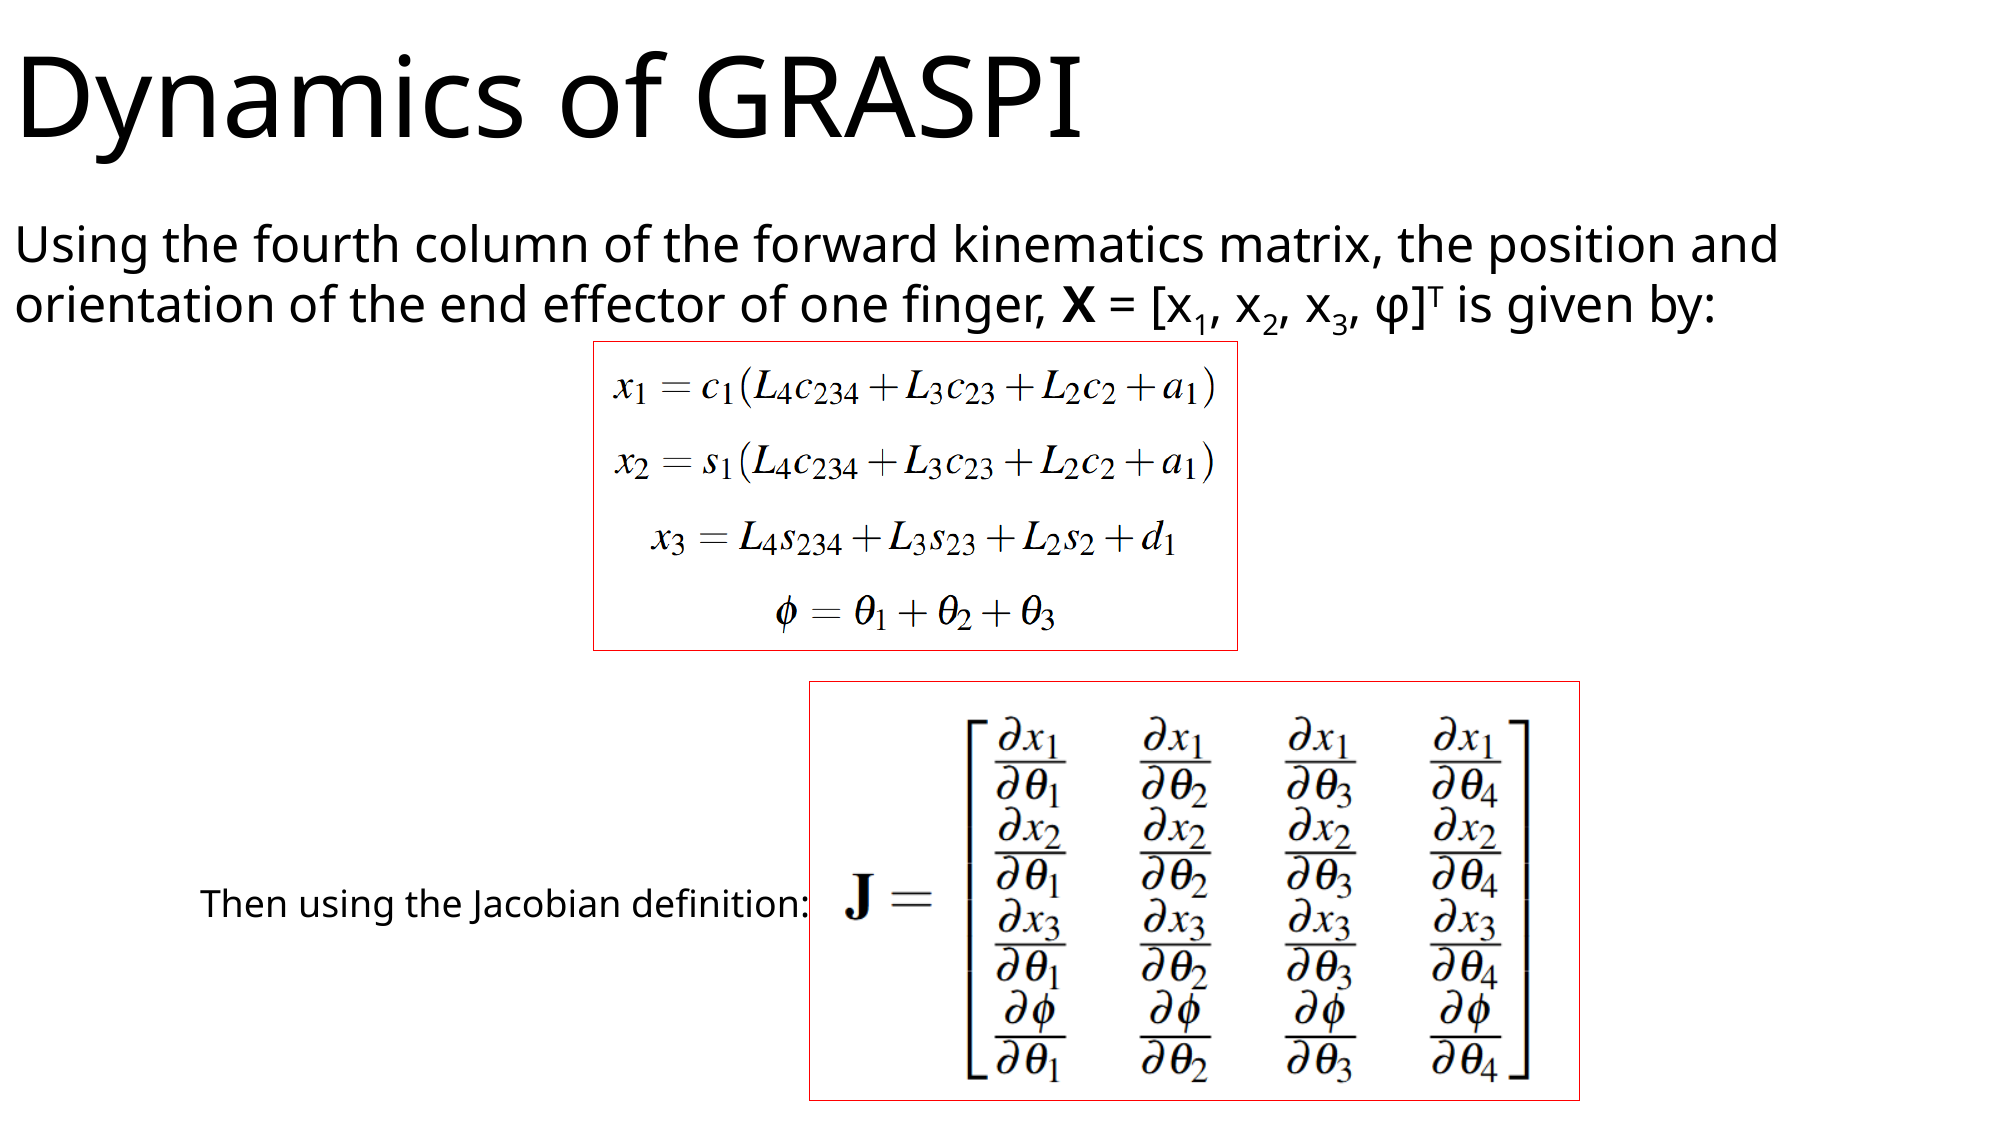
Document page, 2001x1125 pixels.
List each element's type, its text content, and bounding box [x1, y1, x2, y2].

text_box Using the fourth column of the forward kinematics matrix, the position and orientation of the end effector of one finger, X = [x1, x2, x3, φ]T is given by: [0, 205, 1982, 349]
picture [808, 681, 1580, 1102]
picture [593, 341, 1239, 651]
text_box Dynamics of GRASPI [0, 18, 1100, 168]
text_box Then using the Jacobian definition: [185, 872, 808, 932]
